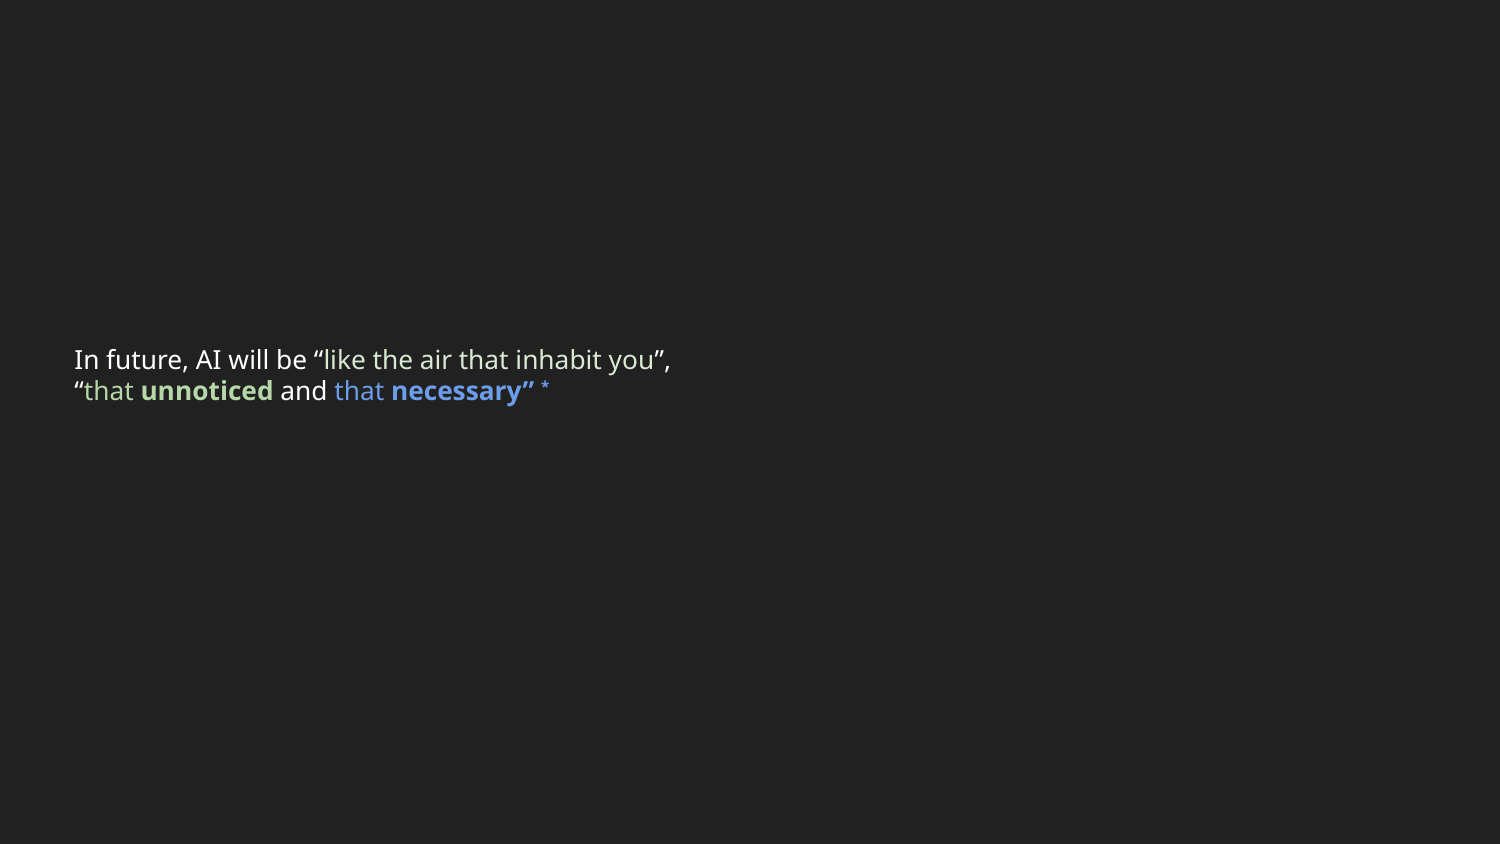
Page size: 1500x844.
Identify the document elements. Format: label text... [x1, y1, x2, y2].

title In future, AI will be “like the air that inhabit you”, “that unnoticed and that necessary” * [59, 327, 1500, 422]
